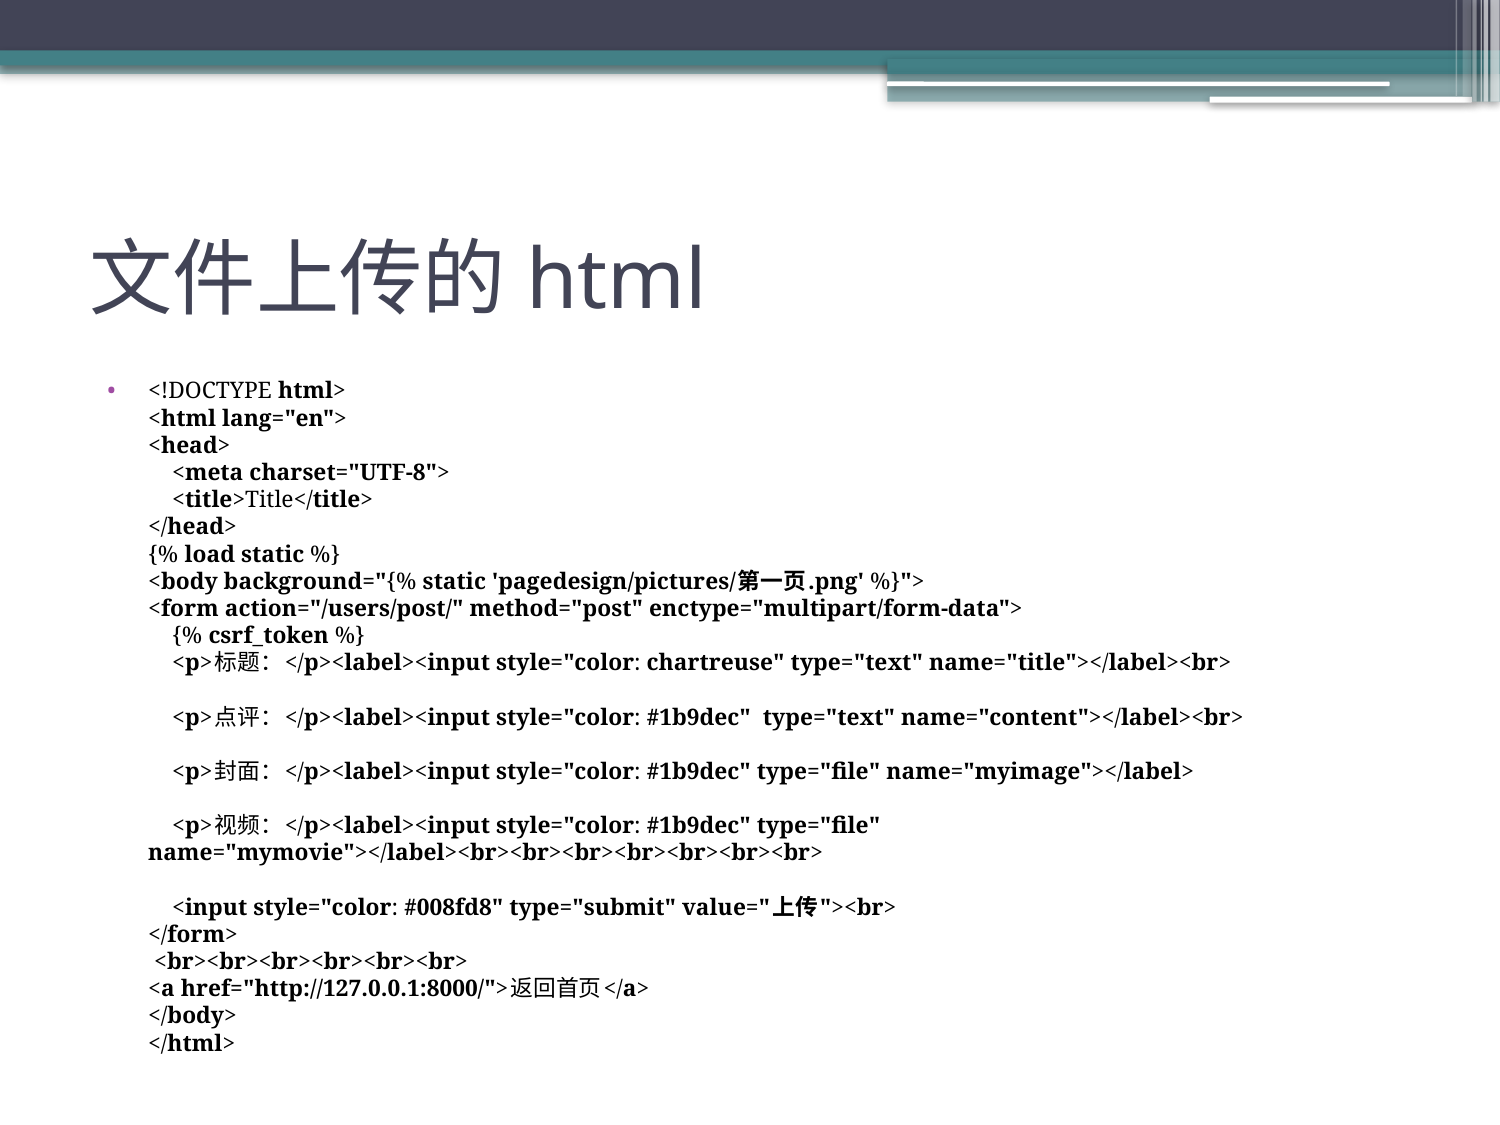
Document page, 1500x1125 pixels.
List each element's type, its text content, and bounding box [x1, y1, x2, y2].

title 文件上传的html [75, 187, 1425, 363]
list <!DOCTYPE html> <html lang="en"> <head> <meta charset="UTF-8"> <title>Title</title> </head> {% load static %} <body background="{% static 'pagedesign/pictures/第一页.png' %}"> <form action="/users/post/" method="post" enctype="multipart/form-data"> {% csrf_token %} <p>标题：</p><label><input style="color: chartreuse" type="text" name="title"></label><br> <p>点评：</p><label><input style="color: #1b9dec" type="text" name="content"></label><br> <p>封面：</p><label><input style="color: #1b9dec" type="file" name="myimage"></label> <p>视频：</p><label><input style="color: #1b9dec" type="file" name="mymovie"></label><br><br><br><br><br><br><br> <input style="color: #008fd8" type="submit" value="上传"><br> </form> <br><br><br><br><br><br> <a href="http://127.0.0.1:8000/">返回首页</a> </body> </html> [75, 368, 1425, 1079]
